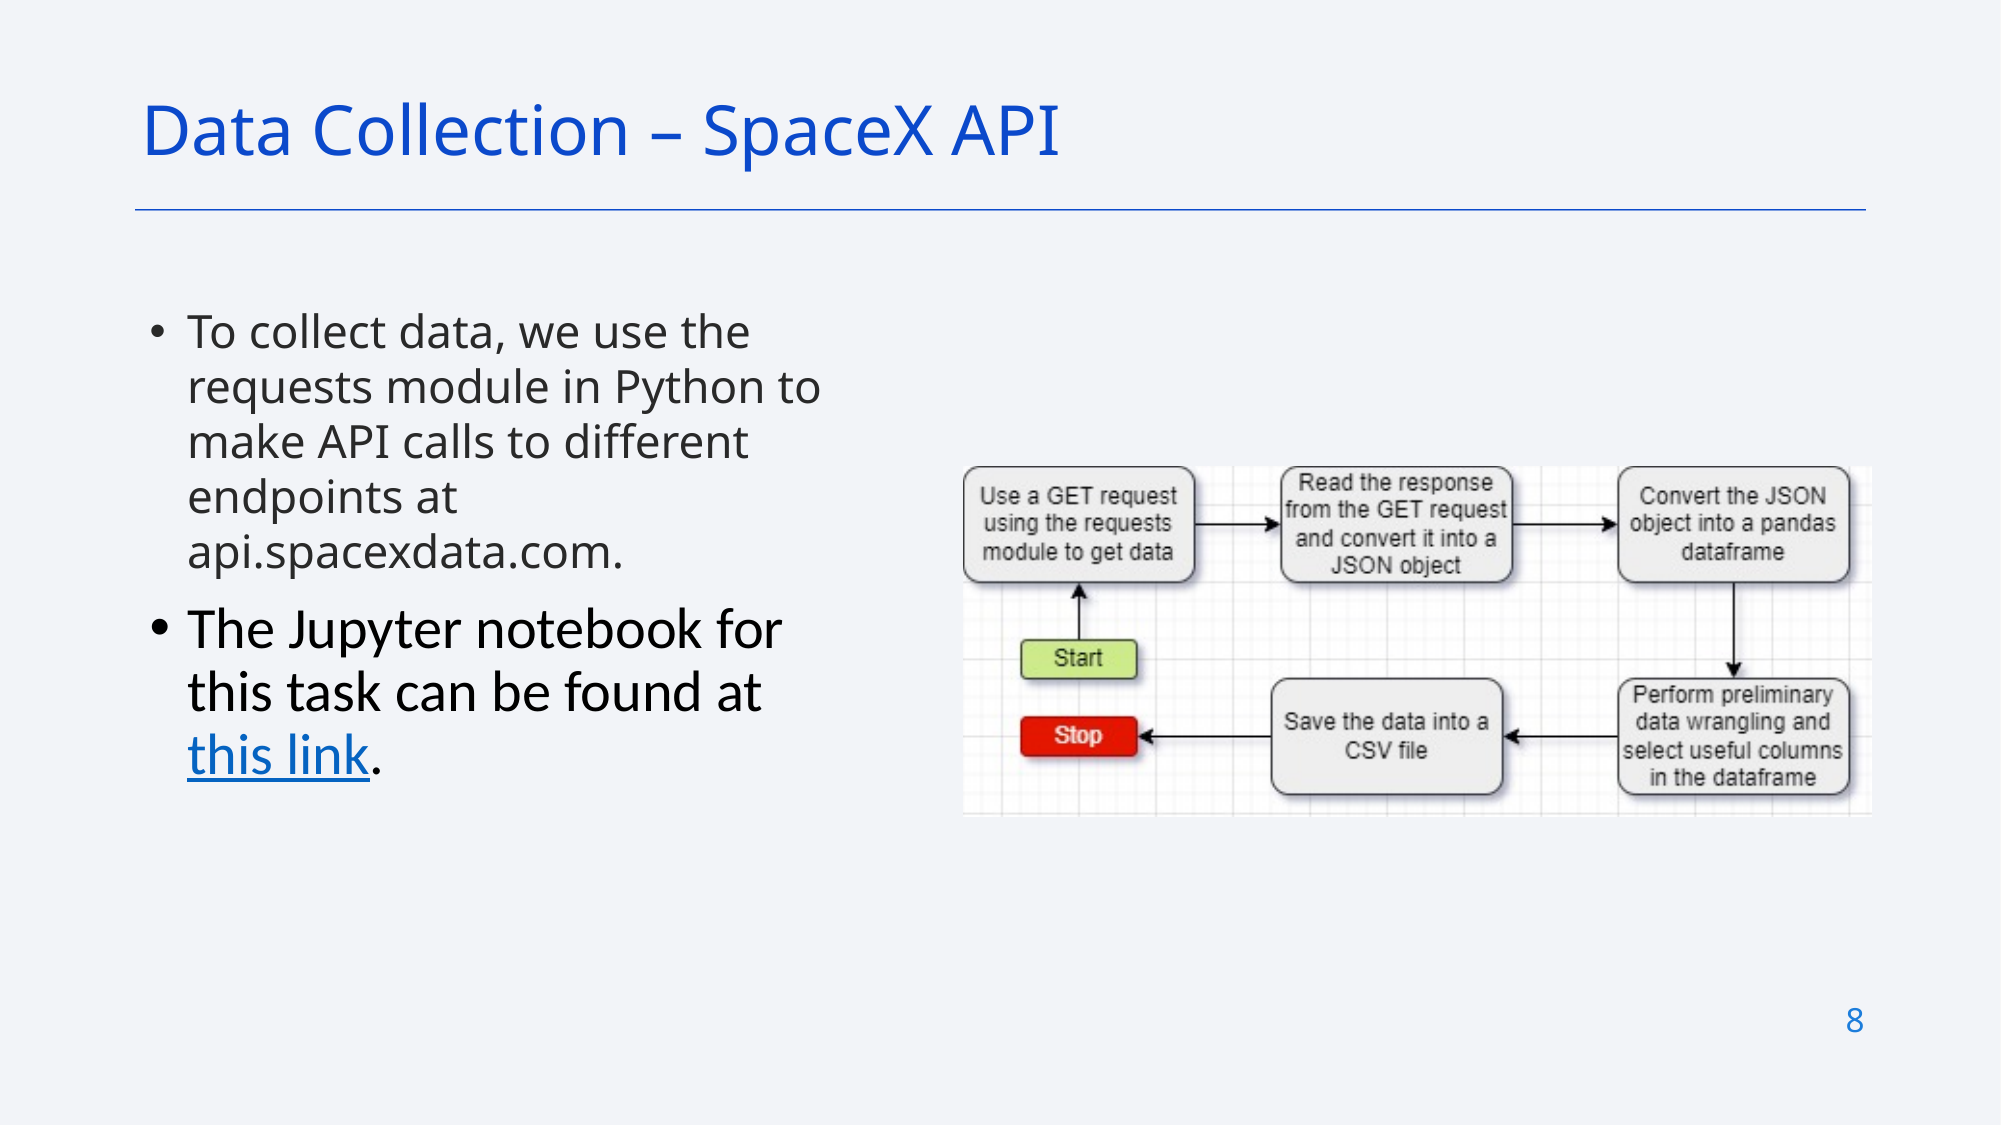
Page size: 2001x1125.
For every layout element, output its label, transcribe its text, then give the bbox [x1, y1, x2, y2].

picture [0, 0, 2001, 1125]
text_box Data Collection – SpaceX API [126, 88, 1852, 179]
list To collect data, we use the requests module in Python to make API calls to different endpoints at api.spacexdata.com. The Jupyter notebook for this task can be found at this link. [134, 295, 896, 989]
slide_number 8 [1429, 988, 1880, 1055]
